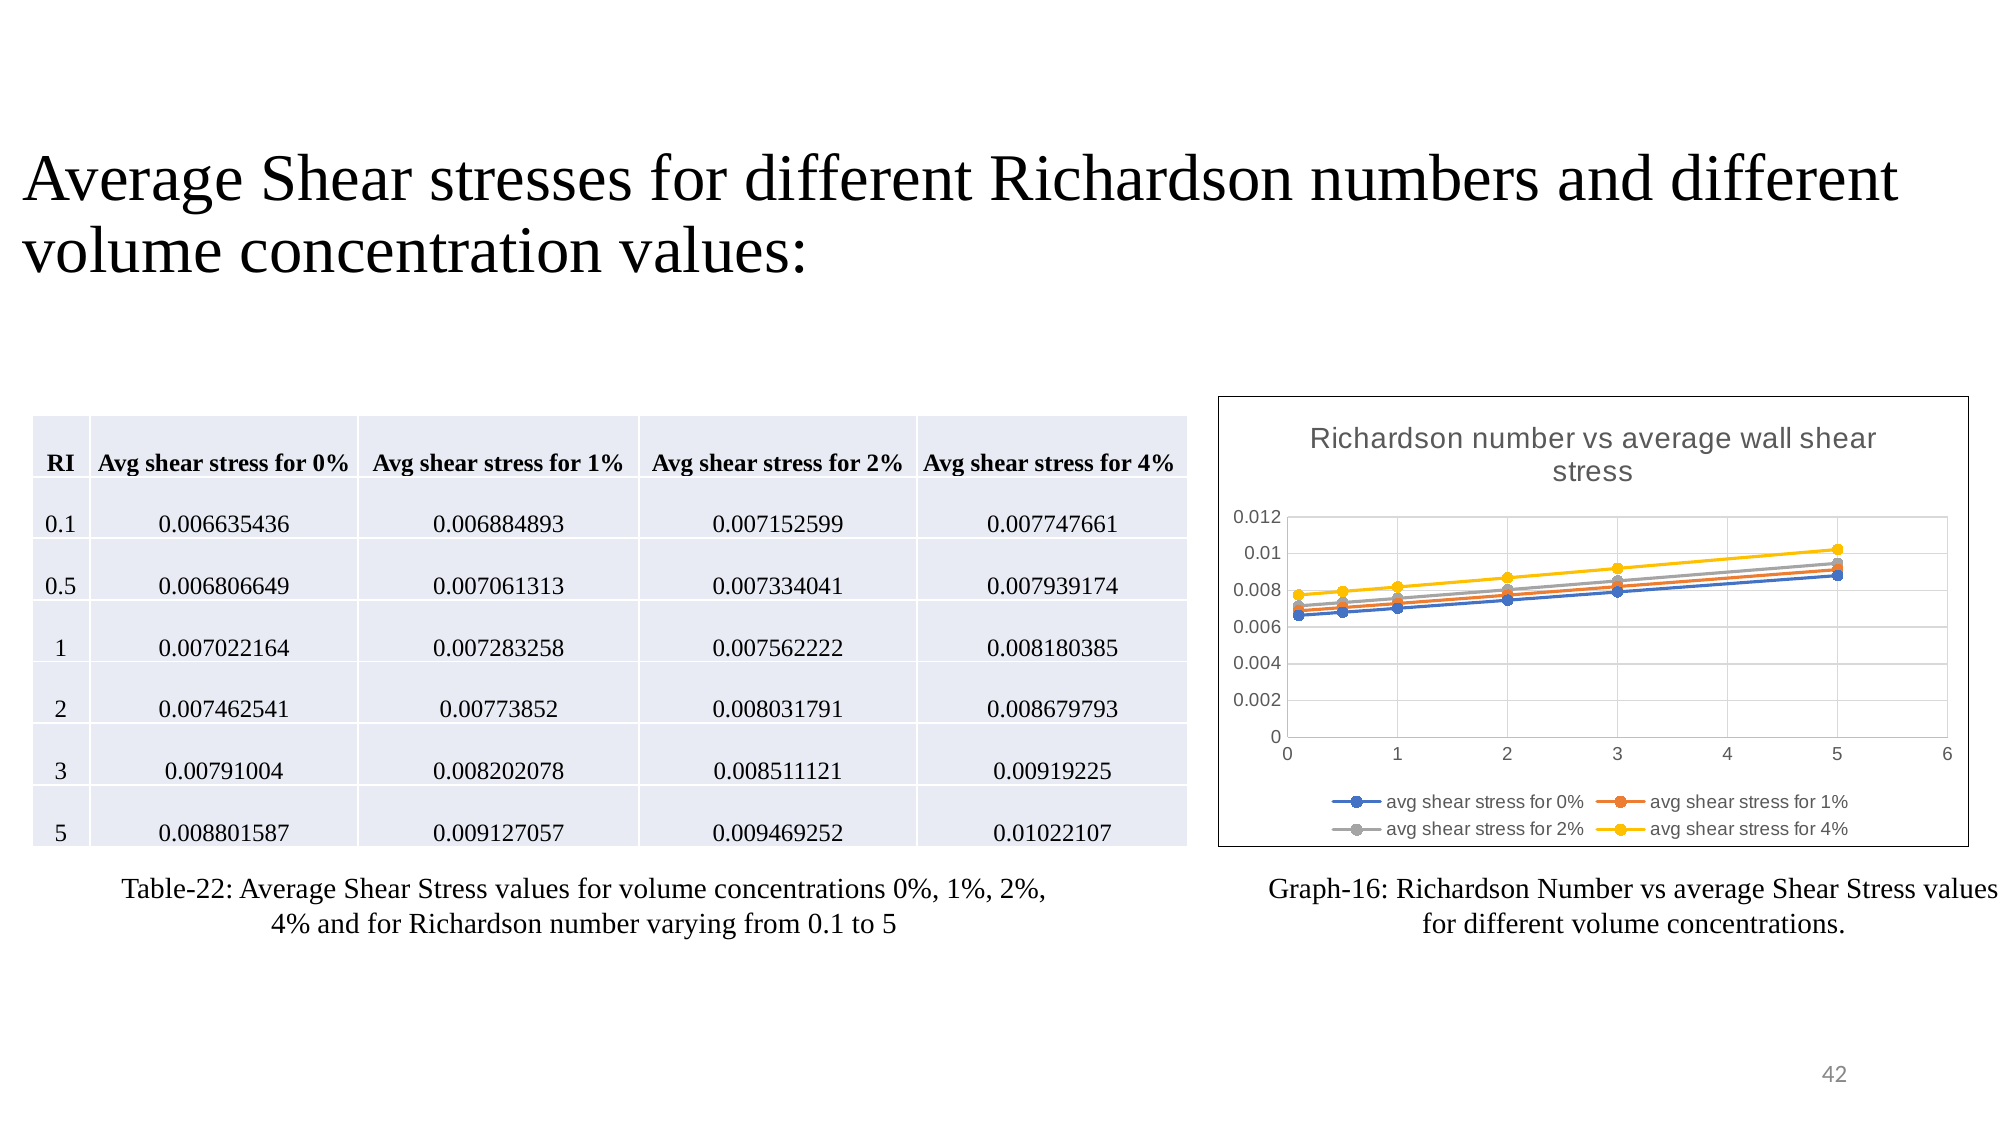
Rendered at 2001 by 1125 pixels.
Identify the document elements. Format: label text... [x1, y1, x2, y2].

table_header Avg shear stress for 1% [359, 416, 638, 476]
table_cell 0.007152599 [640, 478, 916, 537]
table_cell 0.008801587 [91, 786, 357, 846]
table_cell 0.1 [33, 478, 89, 537]
table_cell 0.008180385 [918, 601, 1187, 661]
table_cell 0.007562222 [640, 601, 916, 661]
table_cell 0.007022164 [91, 601, 357, 661]
table_cell 0.006806649 [91, 539, 357, 599]
table_cell 0.006884893 [359, 478, 638, 537]
table_cell 0.008202078 [359, 724, 638, 784]
table_header Avg shear stress for 2% [640, 416, 916, 476]
table_cell 3 [33, 724, 89, 784]
text_box Graph-16: Richardson Number vs average Shear Stress values for different volume concentrations. [1249, 861, 2000, 947]
table_cell 0.008511121 [640, 724, 916, 784]
table_cell 0.007283258 [359, 601, 638, 661]
table_cell 0.006635436 [91, 478, 357, 537]
table_cell 0.008031791 [640, 662, 916, 722]
table_cell 0.00773852 [359, 662, 638, 722]
table_header Avg shear stress for 0% [91, 416, 357, 476]
table_cell 0.007462541 [91, 662, 357, 722]
text_box Table-22: Average Shear Stress values for volume concentrations 0%, 1%, 2%, 4% and for Richardson number varying from 0.1 to 5 [84, 861, 1085, 947]
table_cell 0.007334041 [640, 539, 916, 599]
table_cell 0.00919225 [918, 724, 1187, 784]
table_cell 0.01022107 [918, 786, 1187, 846]
table_cell 2 [33, 662, 89, 722]
title Average Shear stresses for different Richardson numbers and different volume concentration values: [7, 110, 1969, 320]
table_cell 0.008679793 [918, 662, 1187, 722]
table_cell 0.009469252 [640, 786, 916, 846]
table_cell 1 [33, 601, 89, 661]
table_header Avg shear stress for 4% [918, 416, 1187, 476]
slide_number 42 [1412, 1042, 1863, 1103]
table_cell 0.007747661 [918, 478, 1187, 537]
table_cell 0.007061313 [359, 539, 638, 599]
table_cell 5 [33, 786, 89, 846]
table_cell 0.007939174 [918, 539, 1187, 599]
chart [1217, 396, 1969, 847]
table_cell 0.00791004 [91, 724, 357, 784]
table_header RI [33, 416, 89, 476]
table_cell 0.5 [33, 539, 89, 599]
table_cell 0.009127057 [359, 786, 638, 846]
